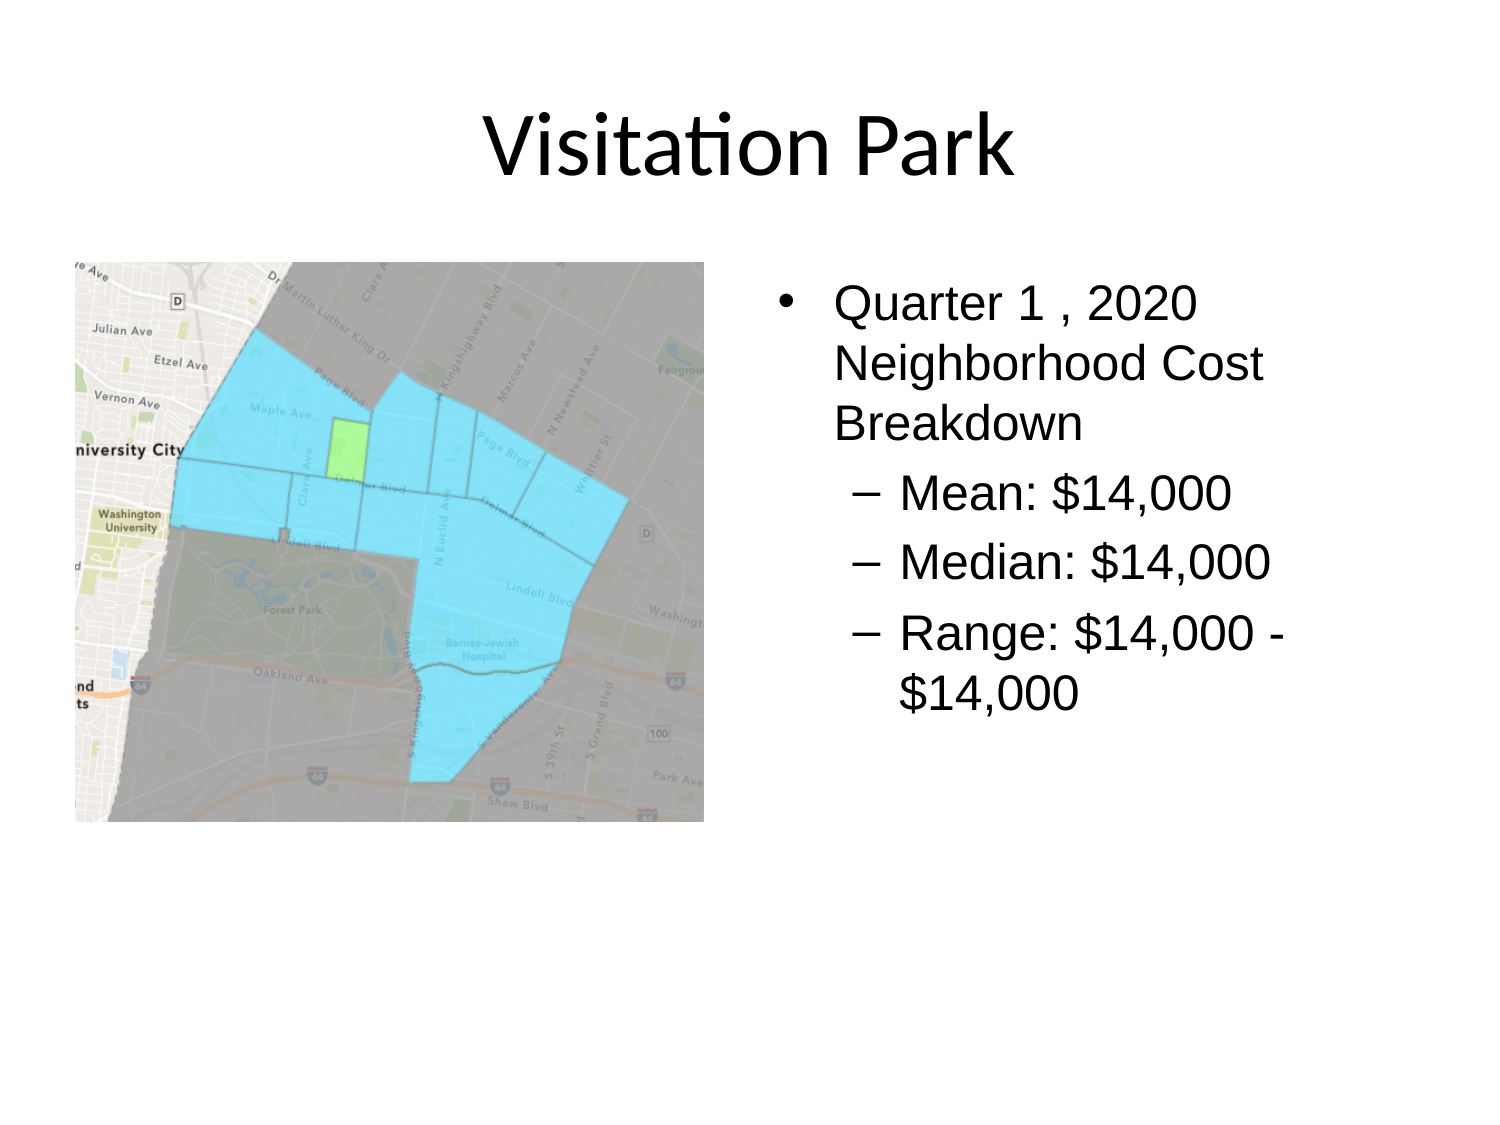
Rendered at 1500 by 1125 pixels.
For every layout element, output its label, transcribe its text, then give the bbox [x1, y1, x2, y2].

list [74, 262, 704, 823]
title Visitation Park [75, 45, 1425, 233]
list Quarter 1 , 2020 Neighborhood Cost Breakdown Mean: $14,000 Median: $14,000 Range: $14,000 - $14,000 [762, 262, 1425, 1005]
